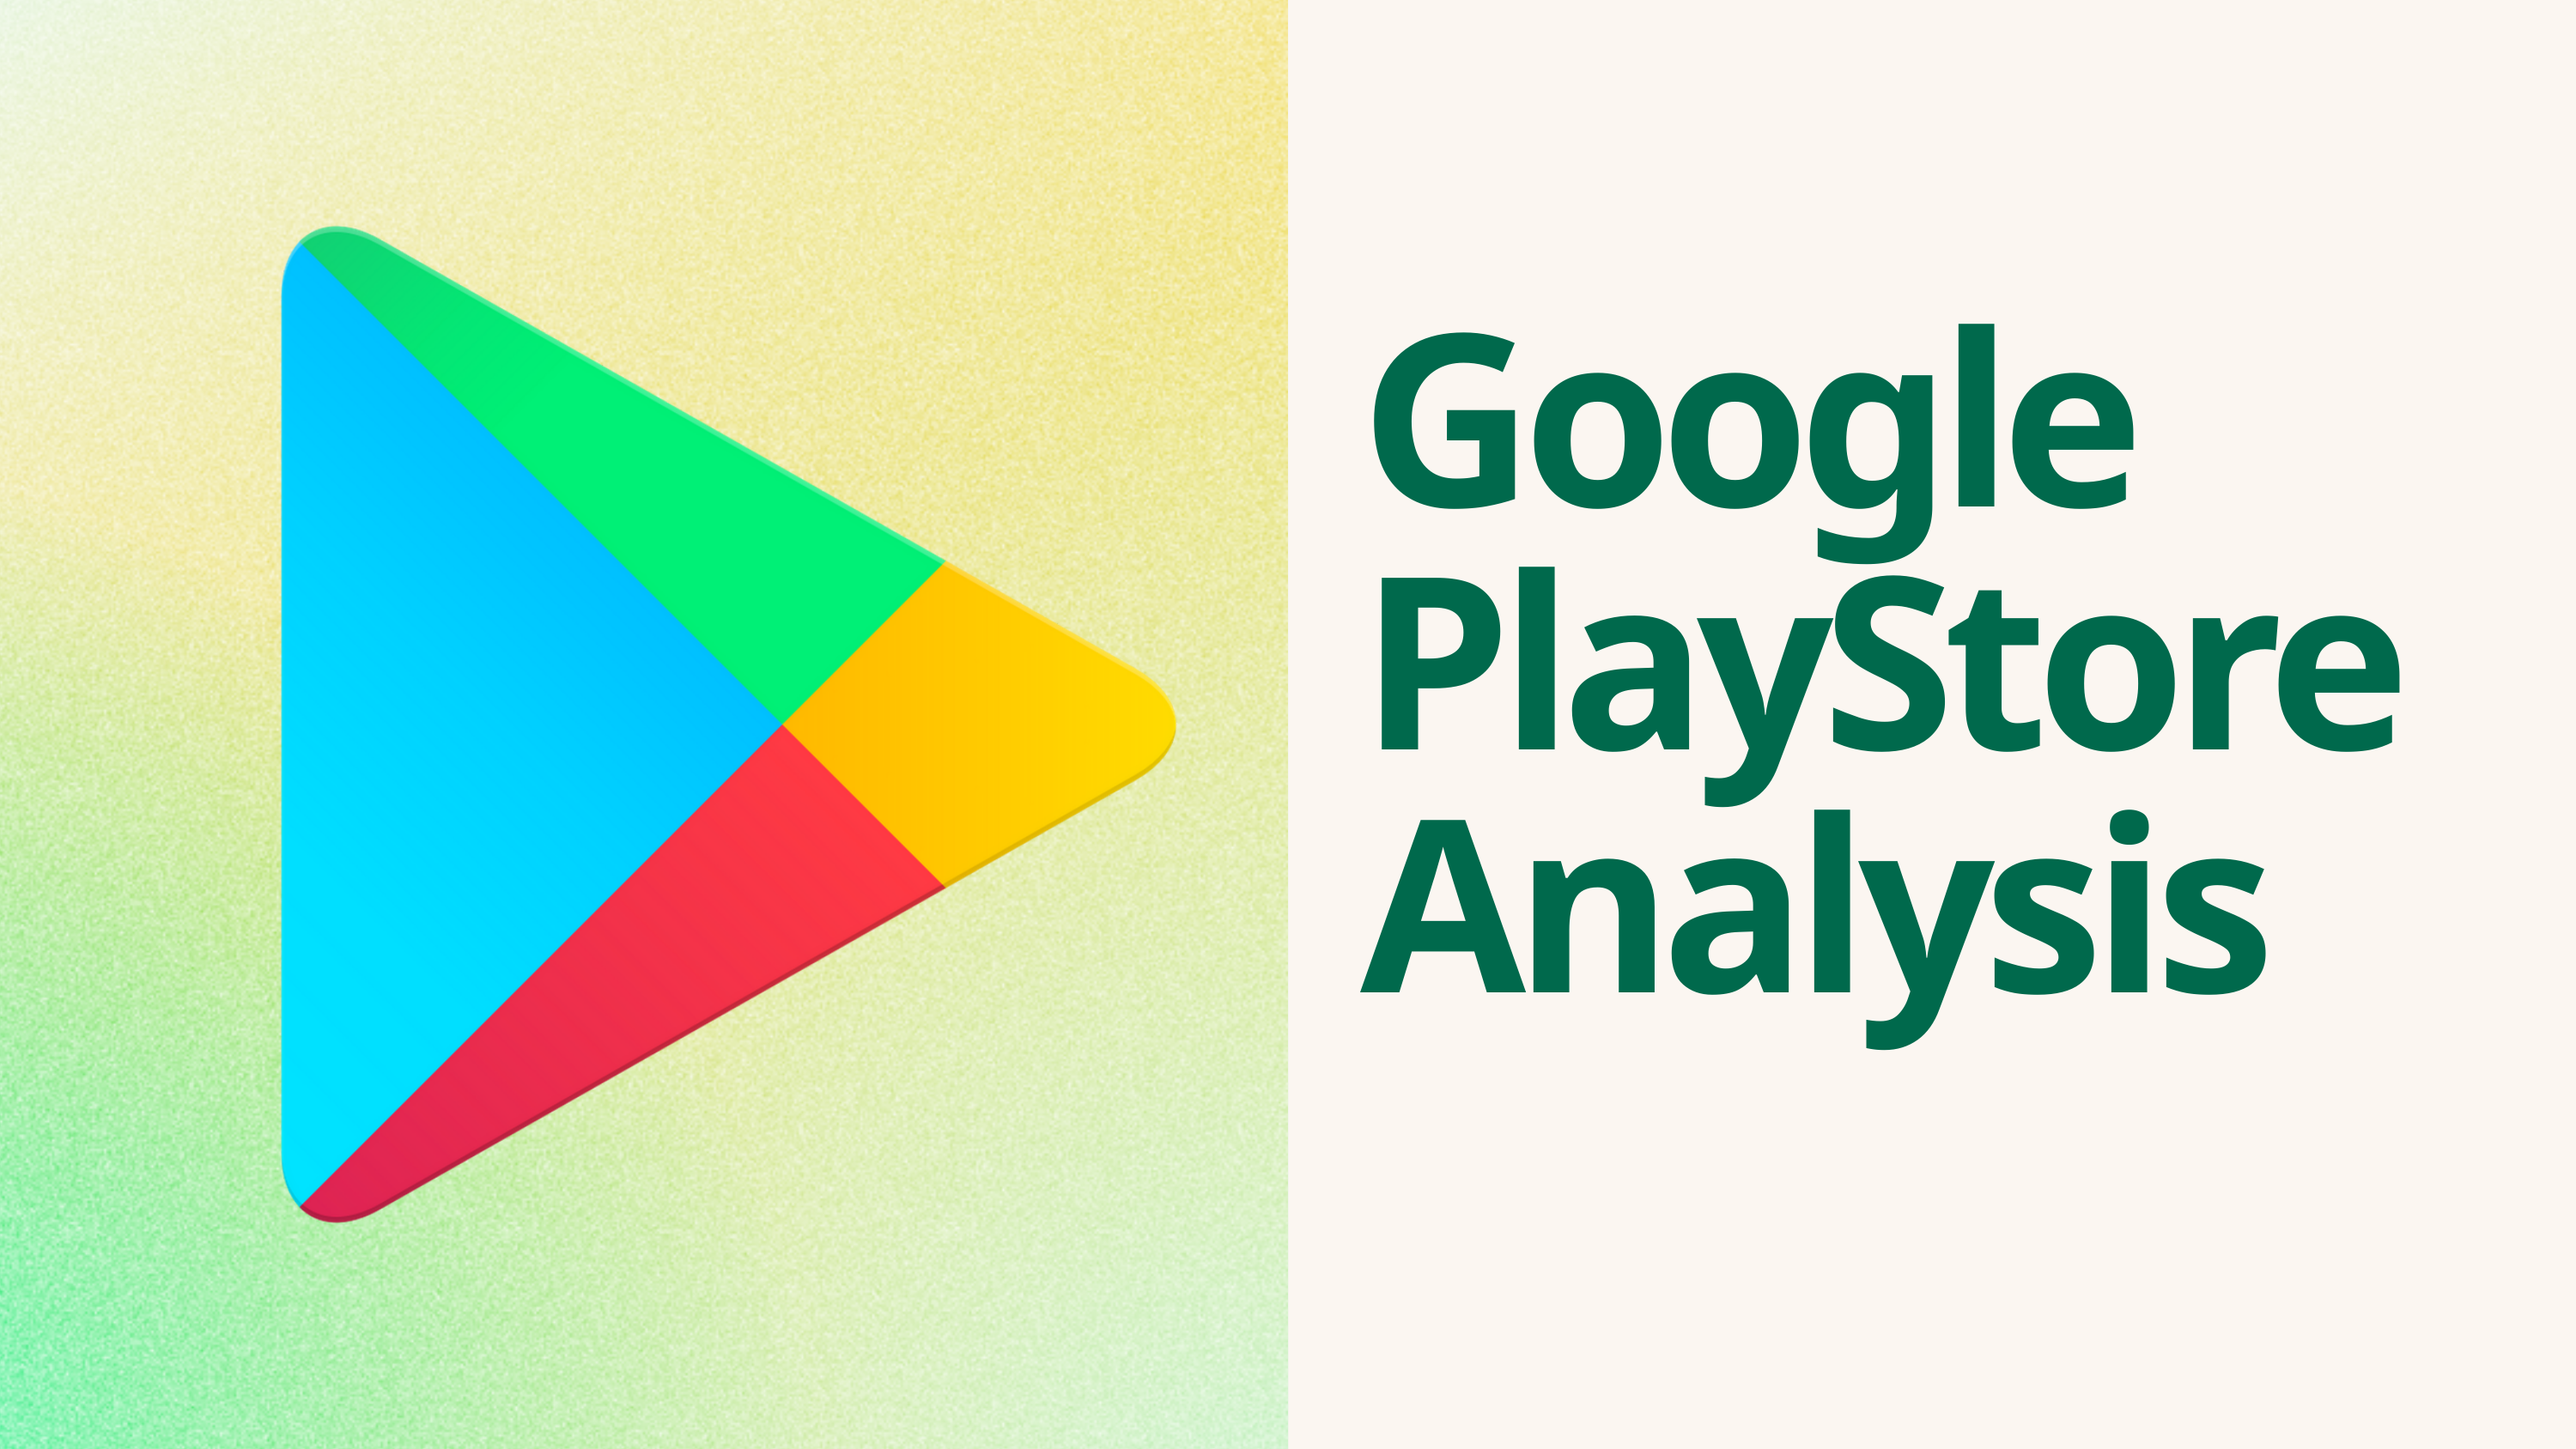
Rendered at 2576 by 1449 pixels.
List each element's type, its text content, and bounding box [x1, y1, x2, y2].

text_box [168, 181, 1255, 1268]
text_box Google PlayStore Analysis [1360, 312, 2542, 1041]
text_box [0, 0, 1289, 1449]
